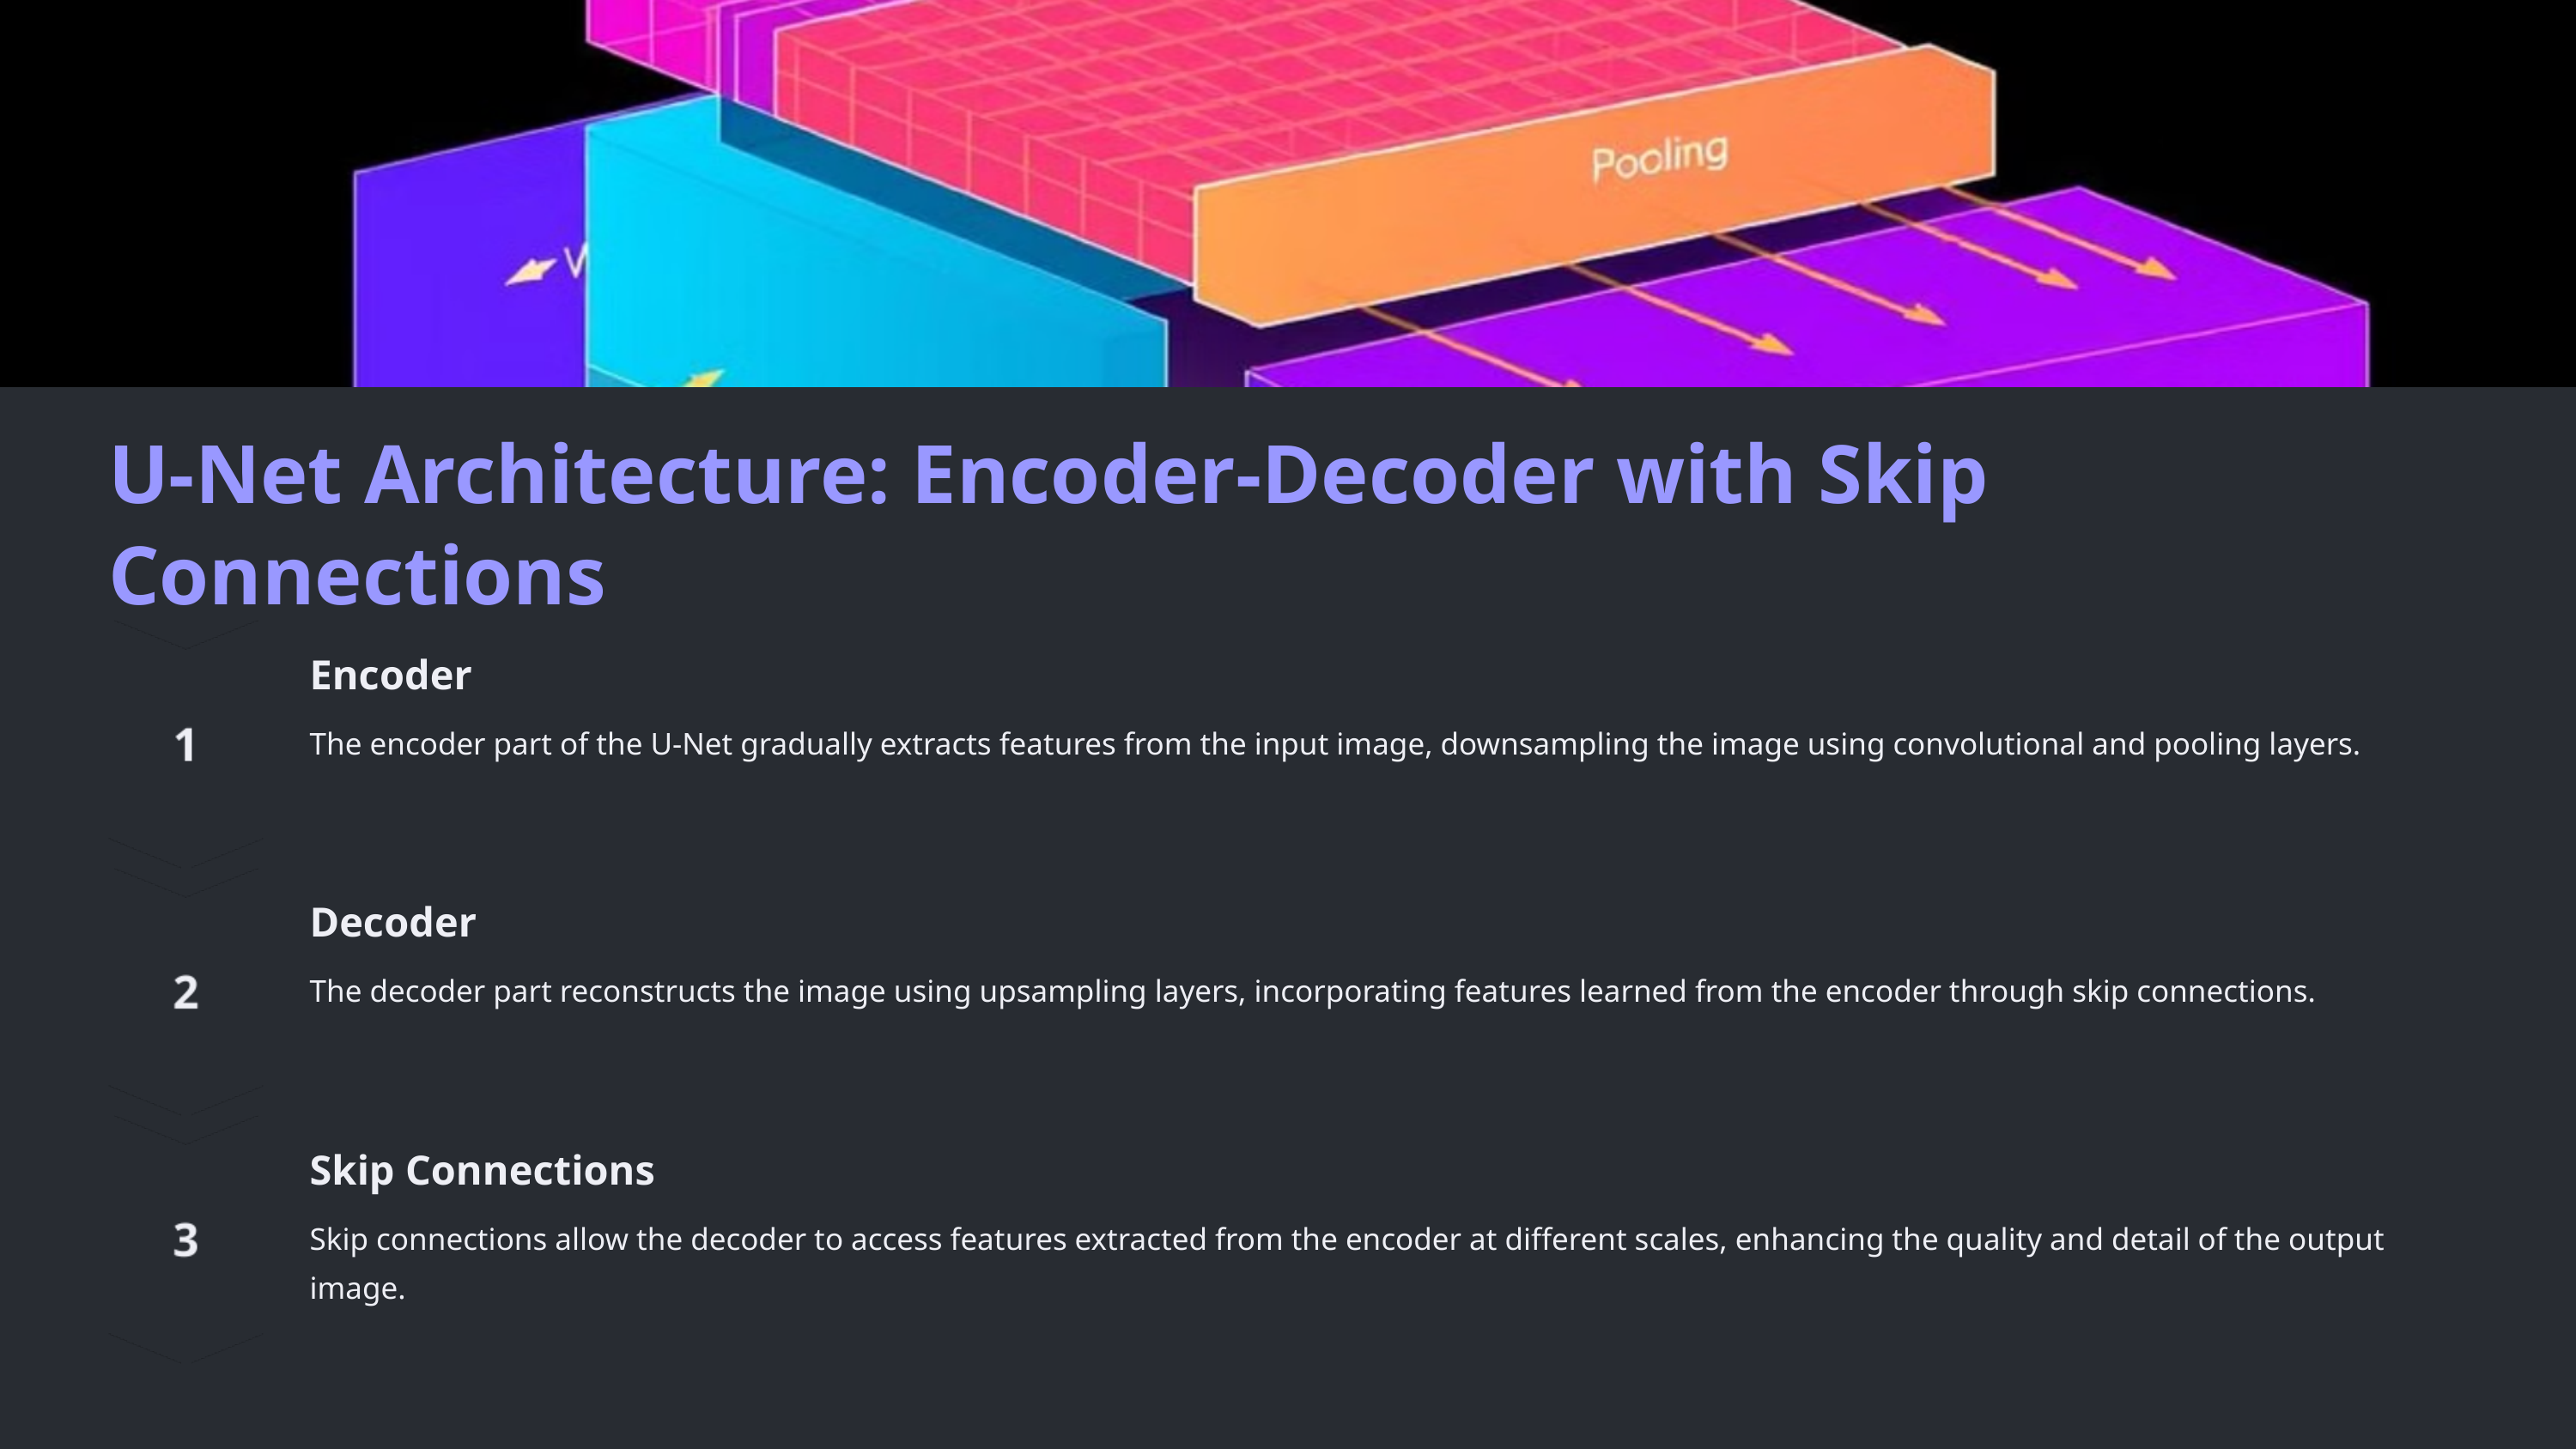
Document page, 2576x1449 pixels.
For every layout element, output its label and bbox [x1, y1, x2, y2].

text_box [0, 0, 2576, 1449]
